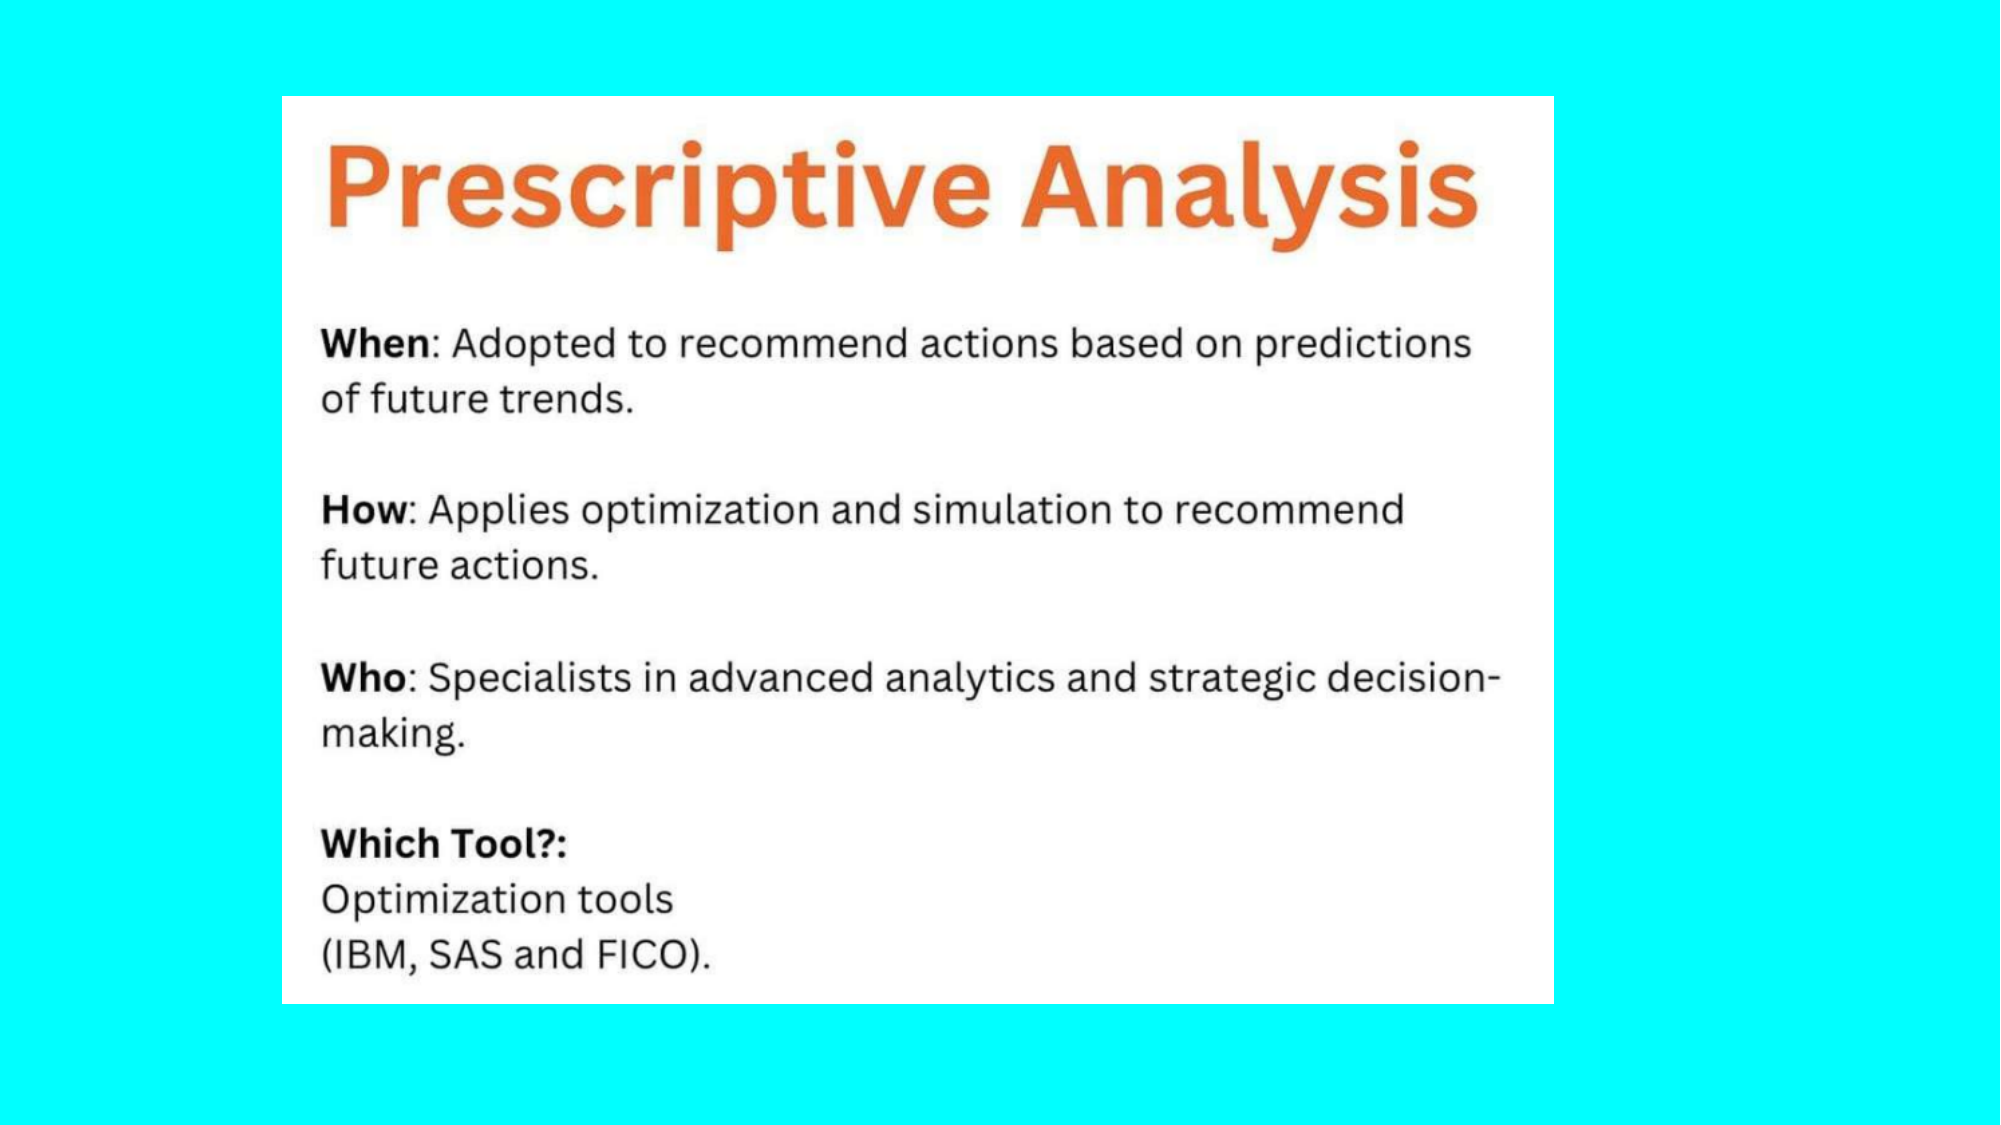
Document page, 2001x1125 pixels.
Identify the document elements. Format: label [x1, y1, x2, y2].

picture [282, 96, 1554, 1004]
